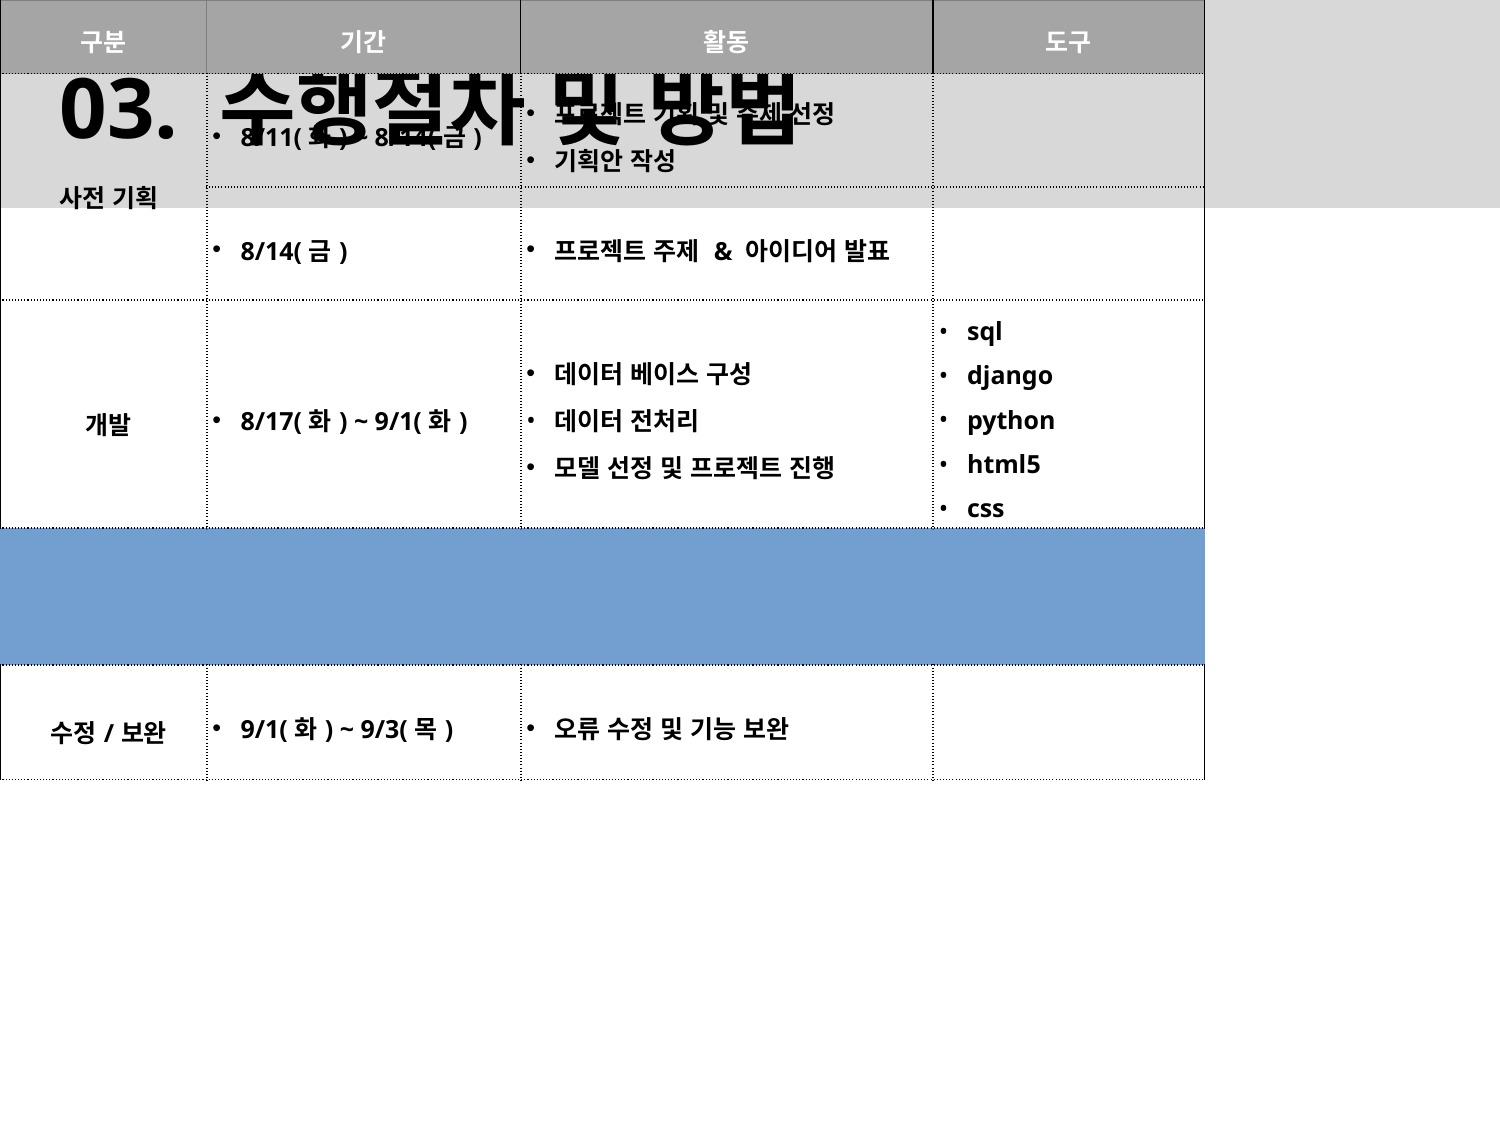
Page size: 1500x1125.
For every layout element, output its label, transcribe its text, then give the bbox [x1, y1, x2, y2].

table_cell [933, 187, 1204, 300]
table_cell 개발 [1, 300, 207, 528]
table_cell 수정/보완 [1, 665, 207, 779]
table_cell 사전 기획 [1, 74, 207, 300]
table_header 활동 [521, 1, 932, 74]
table_cell 8/11(화) ~ 8/14(금) [207, 74, 521, 187]
table_header 도구 [934, 1, 1204, 74]
table_cell 8/17(화) ~ 9/1(화) [207, 300, 521, 528]
table_cell 8/14(금) [207, 187, 521, 300]
table_cell [933, 665, 1204, 779]
table_cell 프로젝트 기획 및 주제 선정 기획안 작성 [521, 74, 933, 187]
table_cell [933, 74, 1204, 187]
table_cell sql django python html5 css [933, 300, 1204, 528]
table_cell 데이터 베이스 구성 데이터 전처리 모델 선정 및 프로젝트 진행 [521, 300, 933, 528]
table_header 기간 [207, 1, 520, 74]
table_cell 9/1(화) ~ 9/3(목) [207, 665, 521, 779]
table_cell 프로젝트 주제 & 아이디어 발표 [521, 187, 933, 300]
table_cell 오류 수정 및 기능 보완 [521, 665, 933, 779]
table_header 구분 [1, 1, 206, 74]
